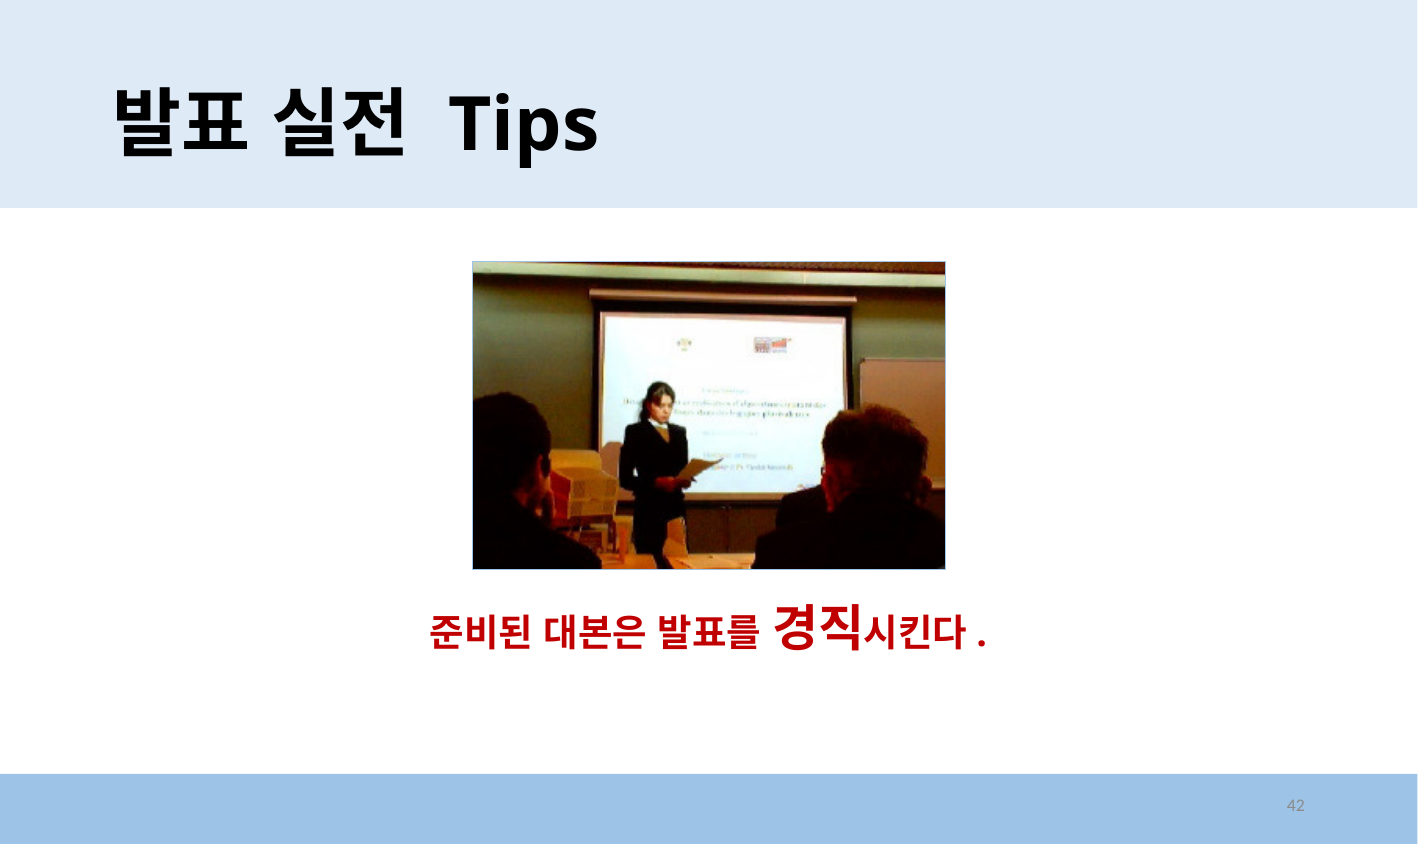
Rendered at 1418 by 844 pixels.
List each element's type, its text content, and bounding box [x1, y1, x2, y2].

text_box 준비된 대본은 발표를 경직시킨다. [291, 596, 1126, 650]
slide_number 42 [1001, 782, 1320, 827]
title 발표 실전 Tips [97, 44, 1320, 208]
picture [471, 261, 946, 570]
